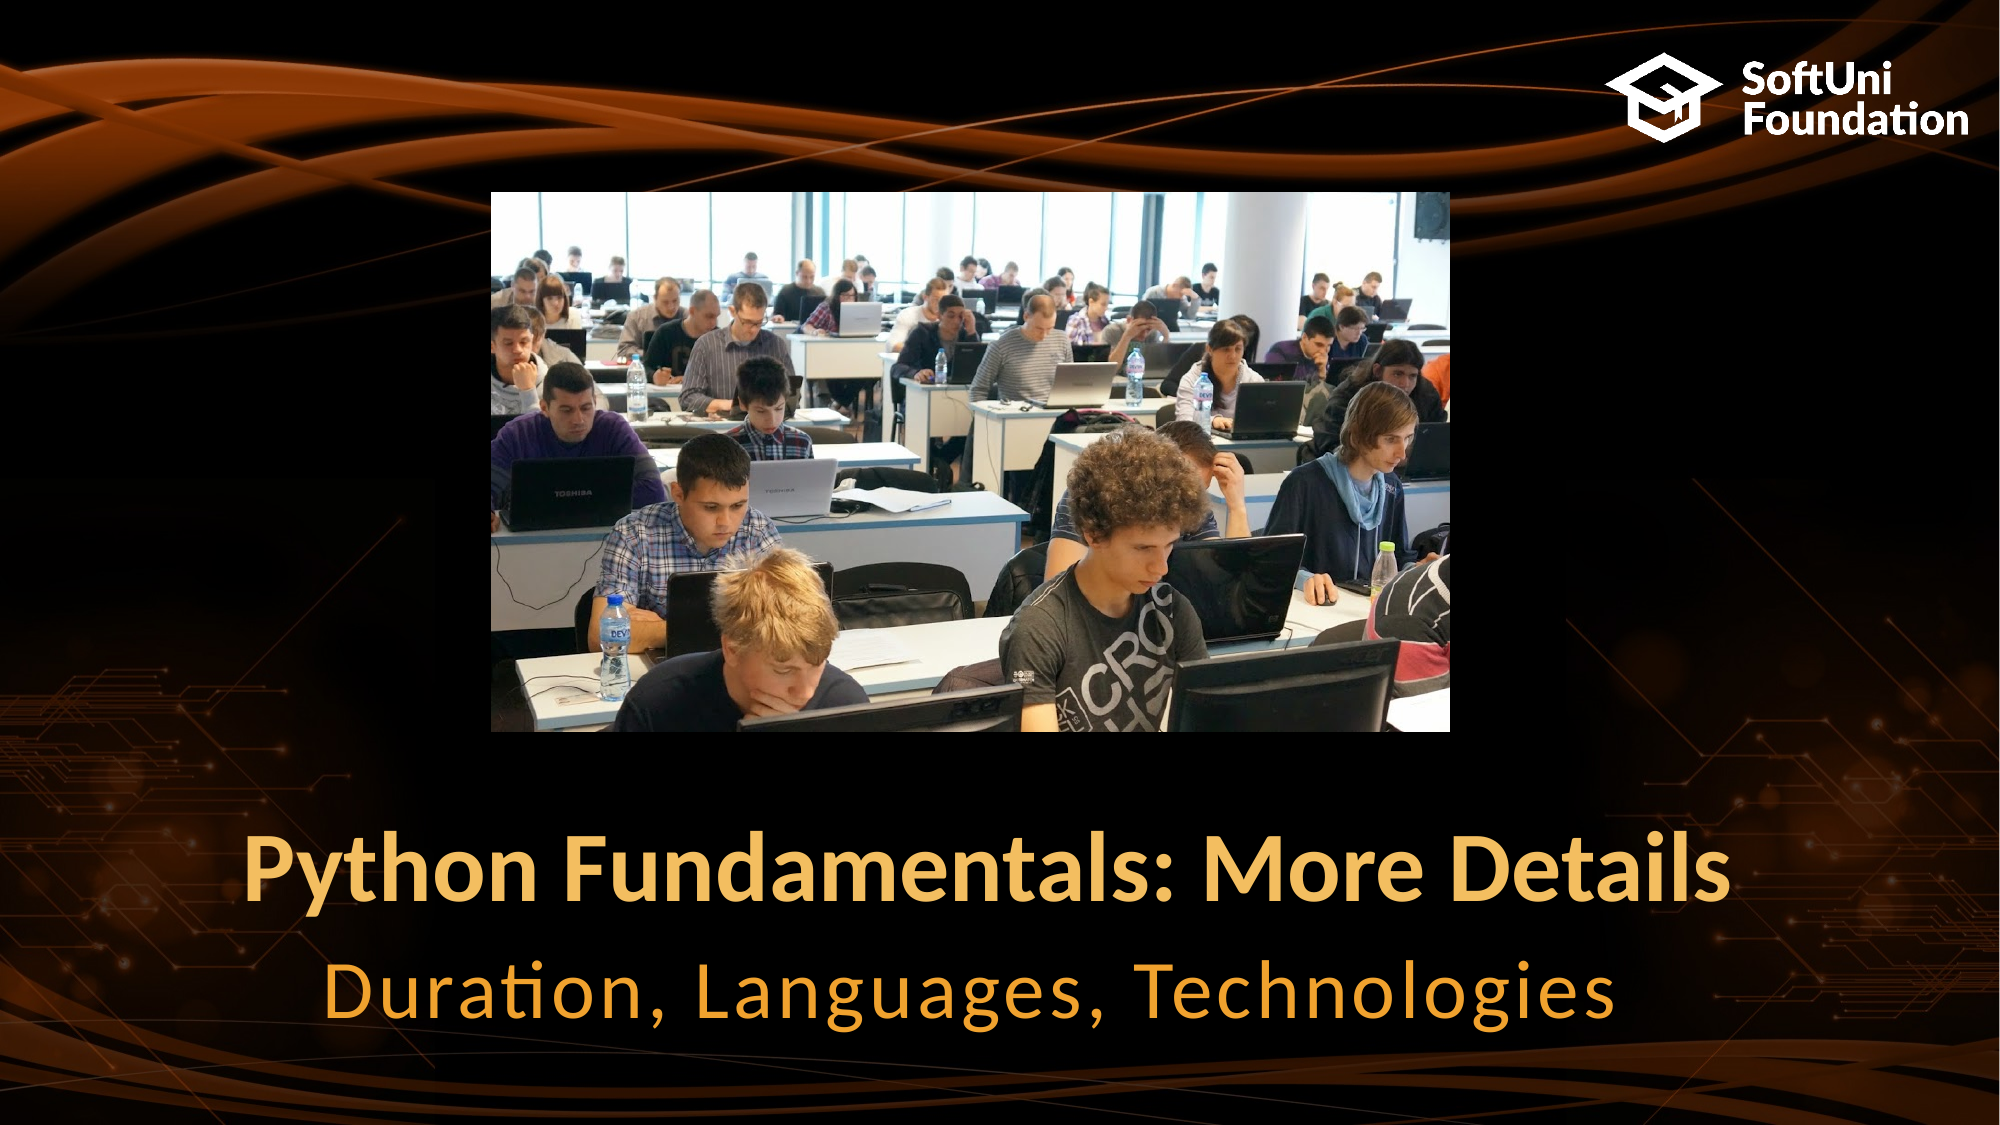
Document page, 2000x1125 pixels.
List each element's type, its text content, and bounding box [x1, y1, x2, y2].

picture [0, 0, 2000, 1125]
title Python Fundamentals: More Details [87, 802, 1913, 928]
list Duration, Languages, Technologies [237, 924, 1704, 1038]
